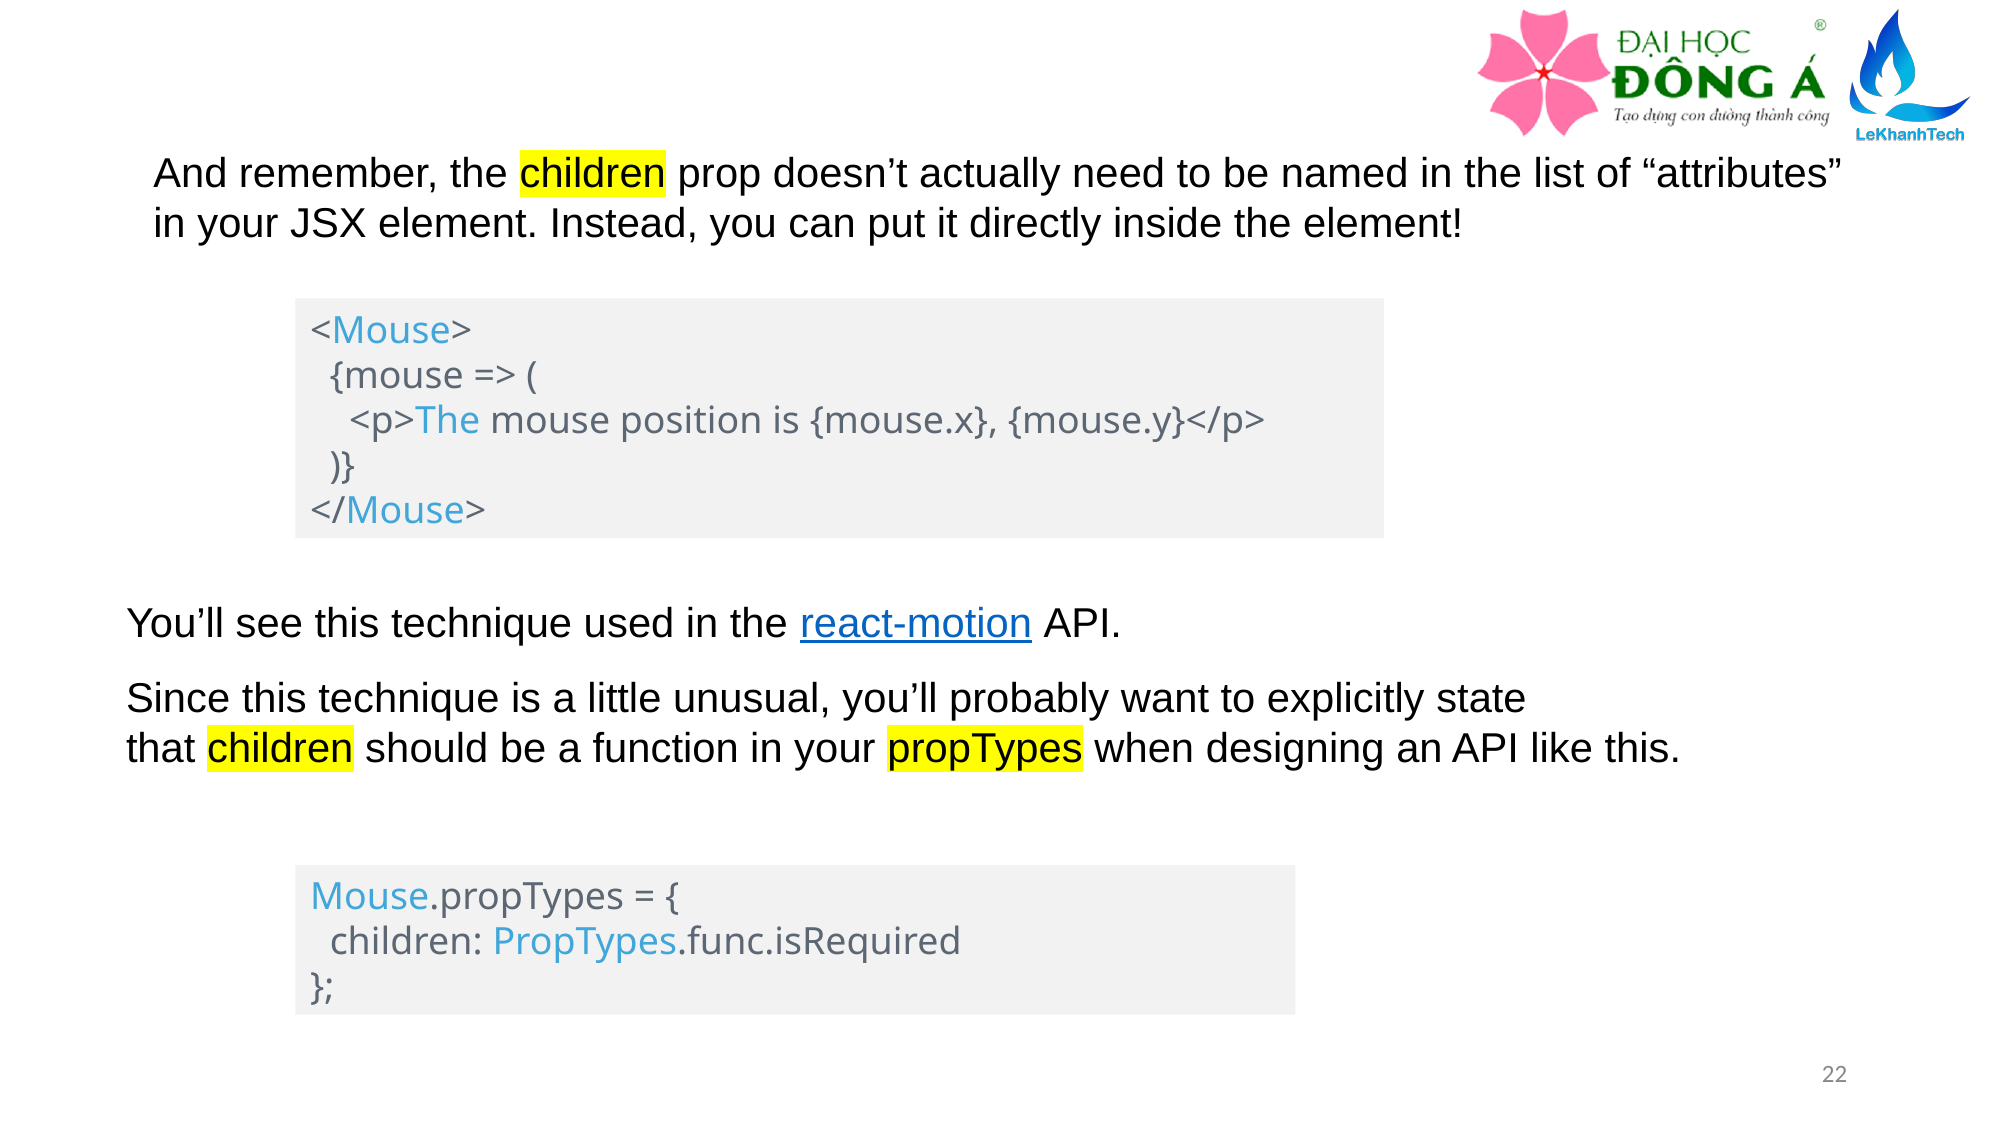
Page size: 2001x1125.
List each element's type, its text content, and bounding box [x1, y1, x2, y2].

picture [1465, 5, 1980, 144]
text_box And remember, the children prop doesn’t actually need to be named in the list of “attributes” in your JSX element. Instead, you can put it directly inside the element! [138, 138, 1863, 254]
text_box <Mouse> {mouse => ( <p>The mouse position is {mouse.x}, {mouse.y}</p> )} </Mouse> [295, 298, 1384, 539]
text_box You’ll see this technique used in the react-motion API. Since this technique is a little unusual, you’ll probably want to explicitly state that children should be a function in your propTypes when designing an API like this. [111, 588, 1863, 779]
text_box Mouse.propTypes = { children: PropTypes.func.isRequired }; [295, 865, 1296, 1015]
slide_number 22 [1412, 1042, 1863, 1103]
